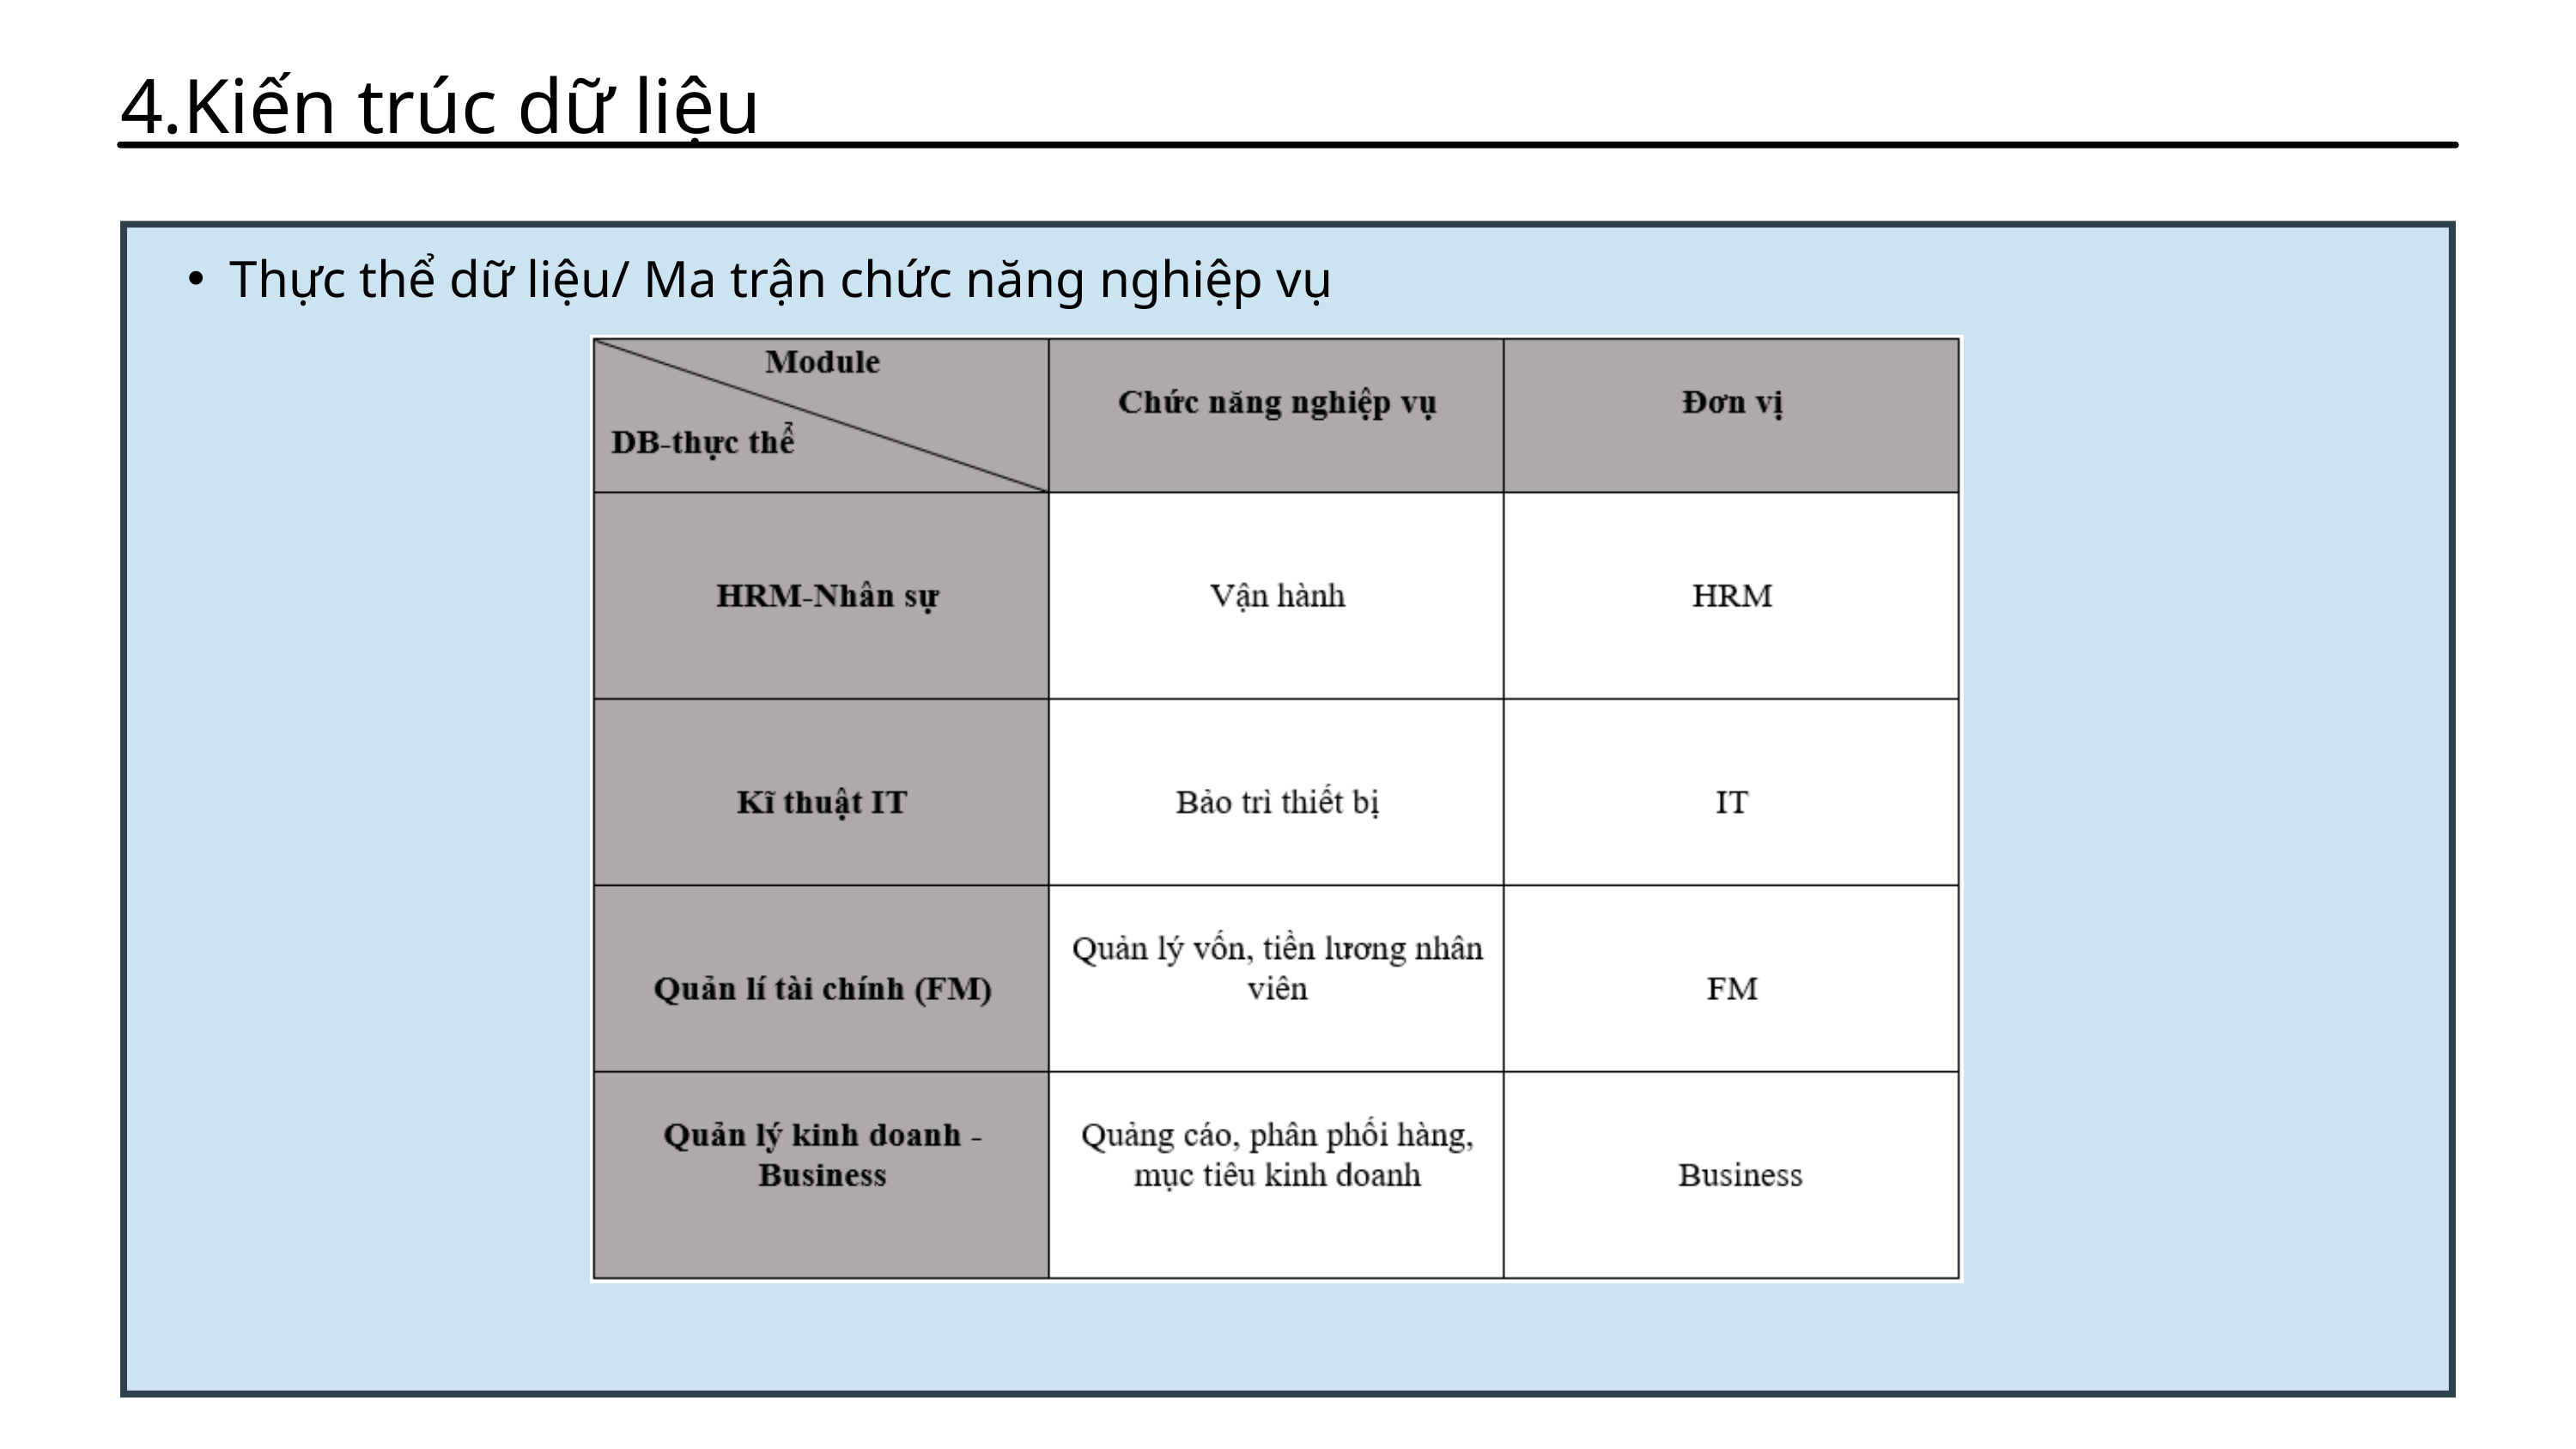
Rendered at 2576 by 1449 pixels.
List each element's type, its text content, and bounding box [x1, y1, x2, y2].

picture [590, 335, 1965, 1283]
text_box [119, 221, 2457, 1398]
text_box 4.Kiến trúc dữ liệu [120, 43, 2456, 149]
